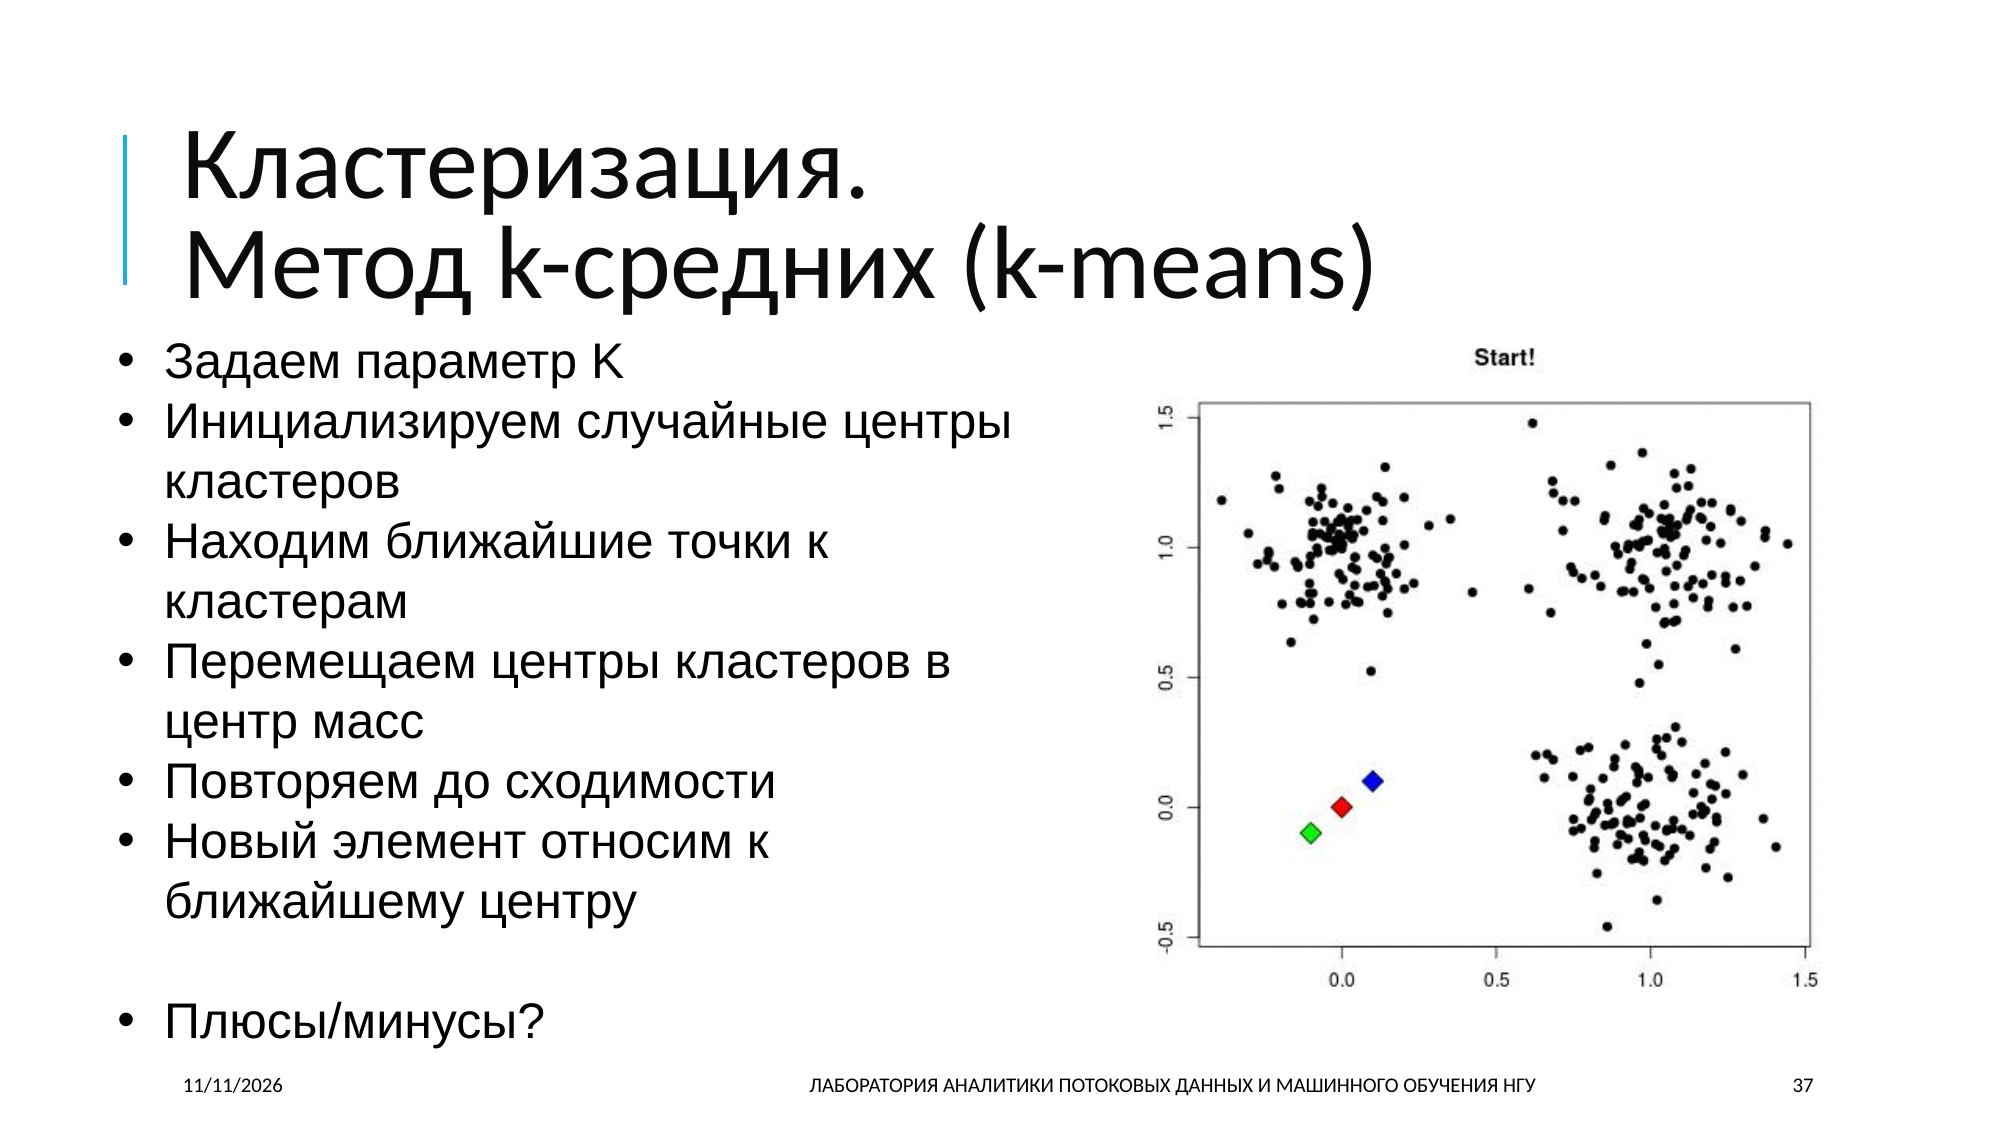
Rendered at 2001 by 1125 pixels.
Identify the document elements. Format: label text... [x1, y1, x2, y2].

text_box Задаем параметр K Инициализируем случайные центры кластеров Находим ближайшие точки к кластерам Перемещаем центры кластеров в центр масс Повторяем до сходимости Новый элемент относим к ближайшему центру Плюсы/минусы? [102, 321, 1048, 1066]
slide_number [167, 1066, 522, 1107]
footer ЛАБОРАТОРИЯ АНАЛИТИКИ ПОТОКОВЫХ ДАННЫХ И МАШИННОГО ОБУЧЕНИЯ НГУ [794, 1061, 1763, 1107]
title Кластеризация. Метод k-средних (k-means) [167, 95, 1763, 342]
slide_number 37 [1777, 1061, 1938, 1107]
picture [1107, 311, 1858, 1062]
